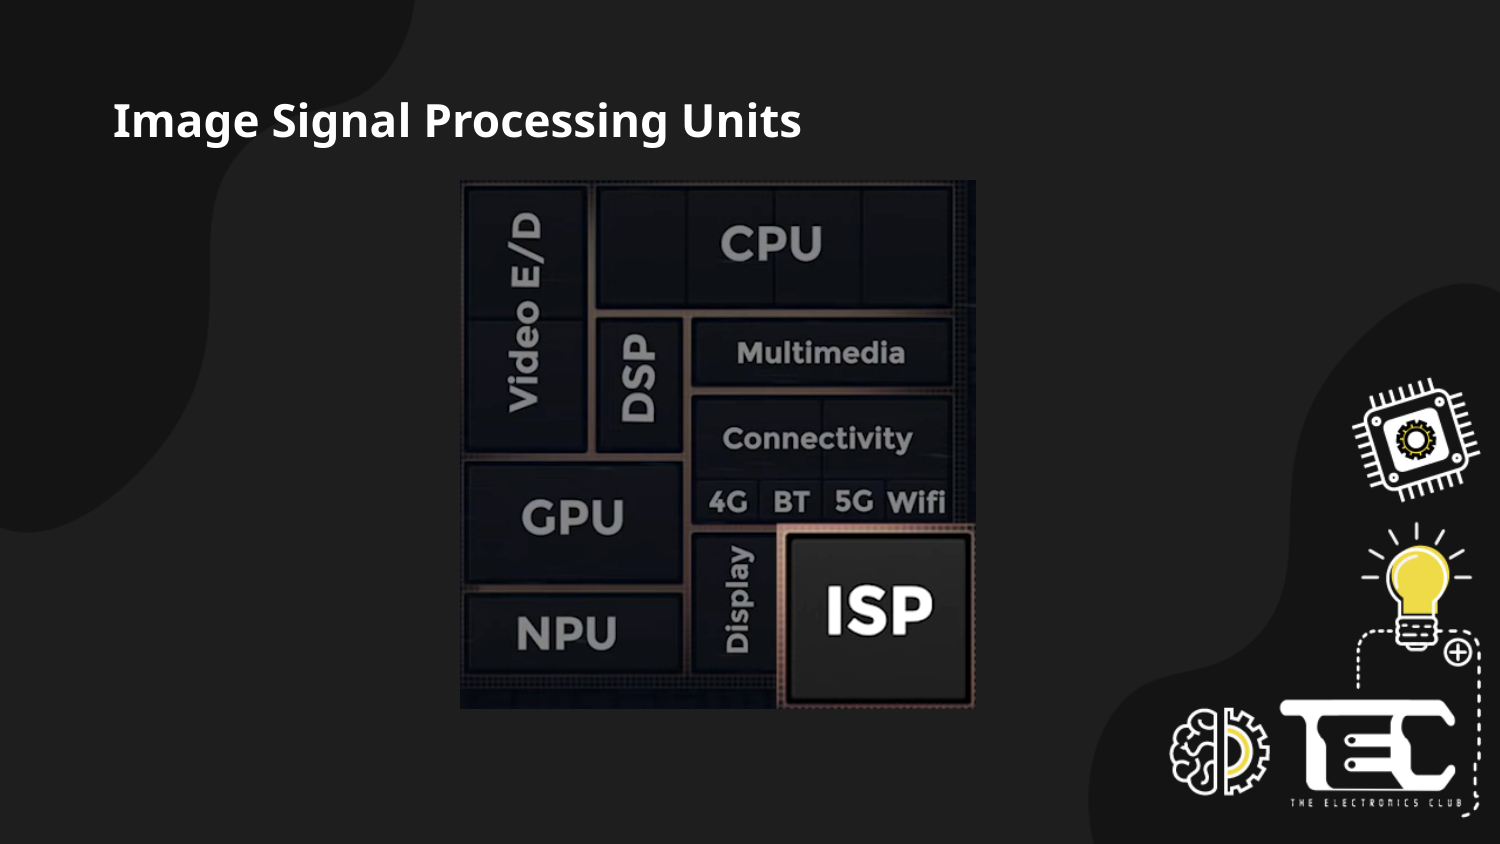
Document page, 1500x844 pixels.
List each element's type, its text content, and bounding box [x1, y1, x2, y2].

text_box Image Signal Processing Units [98, 76, 1206, 162]
picture [0, 0, 1500, 844]
